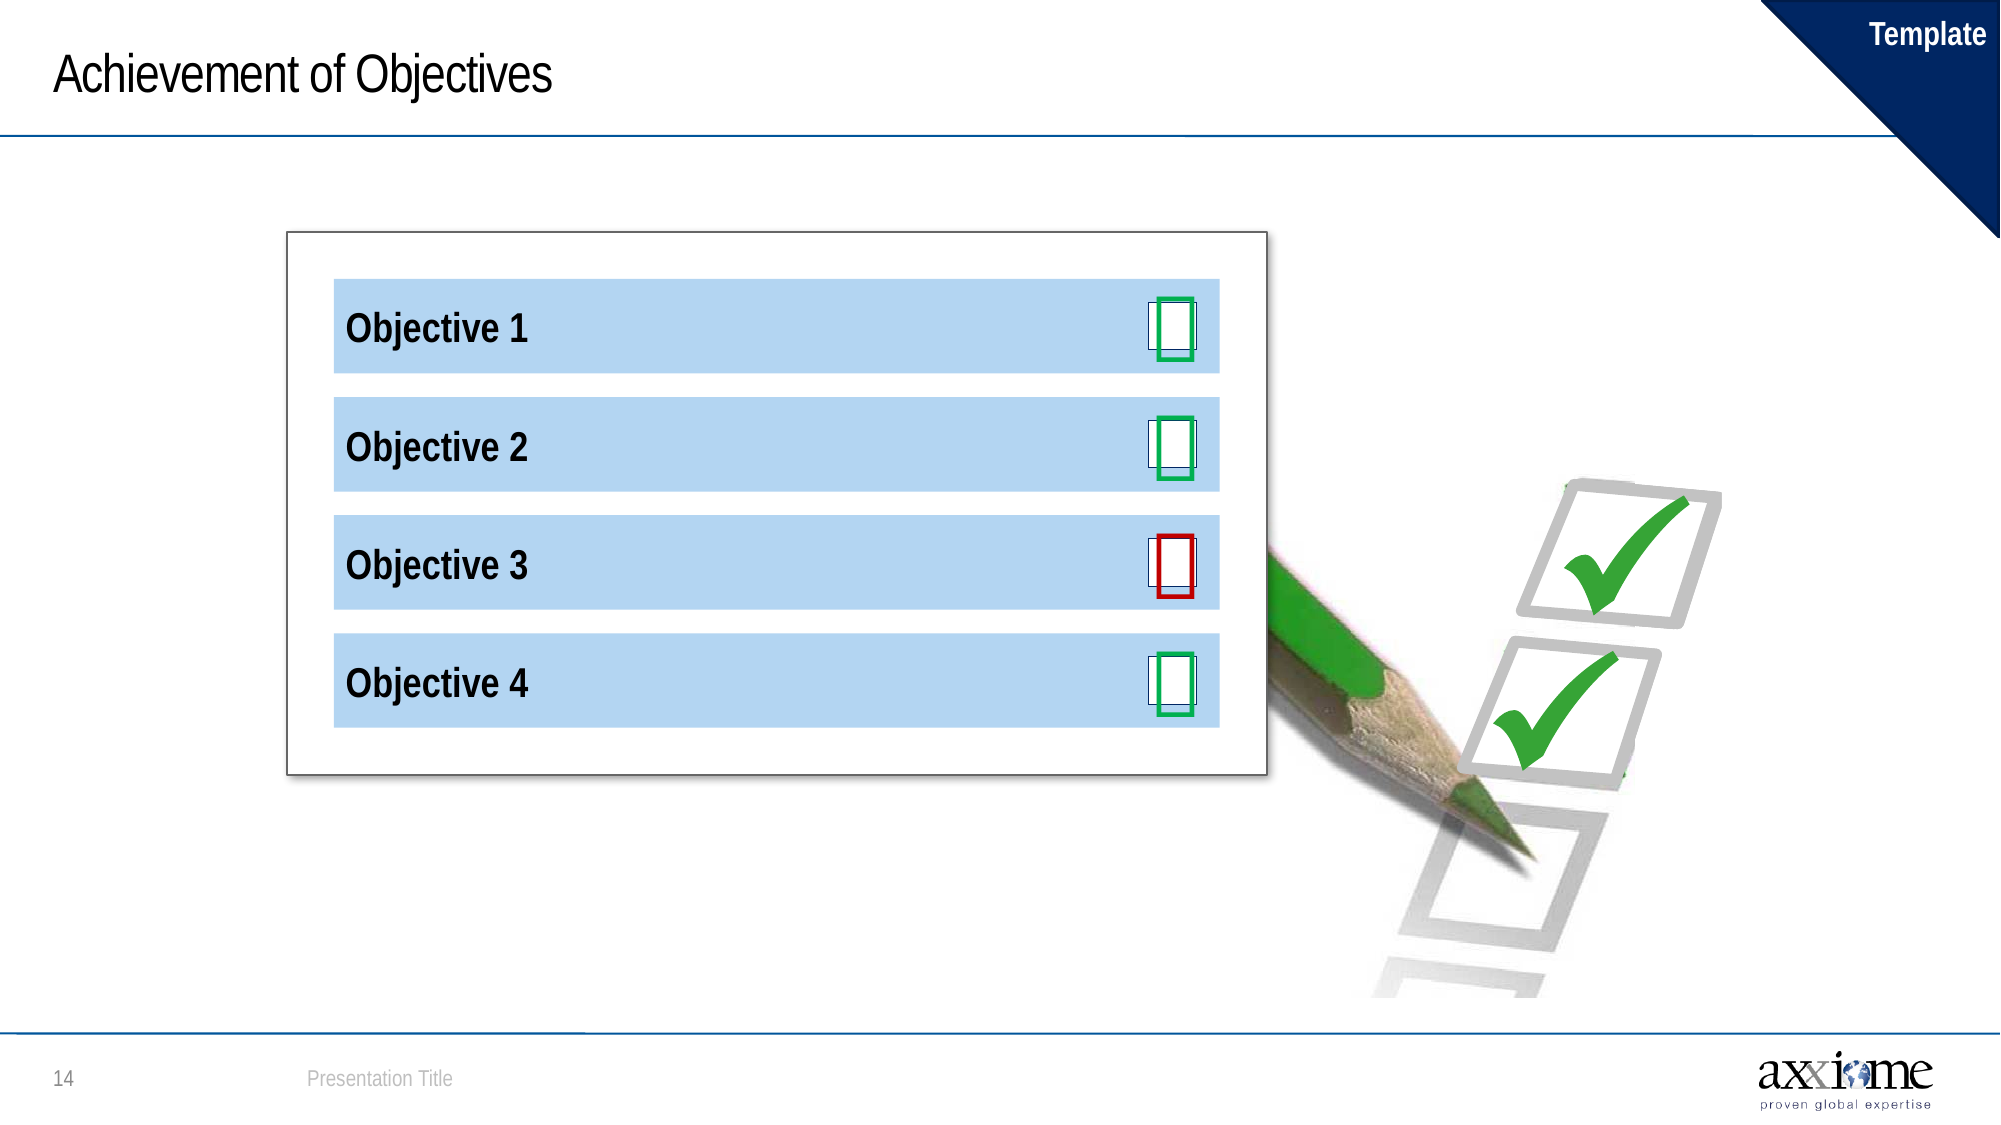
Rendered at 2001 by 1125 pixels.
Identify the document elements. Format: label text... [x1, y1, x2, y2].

text_box Objective 3 [333, 515, 1151, 610]
text_box Objective 1 [333, 278, 1220, 374]
title Achievement of Objectives [53, 5, 1597, 136]
text_box  [1148, 420, 1197, 468]
text_box Template [1760, 0, 2000, 239]
text_box [286, 231, 1267, 775]
text_box Objective 4 [333, 633, 1151, 728]
slide_number 13 [53, 1057, 109, 1099]
footer Presentation Title [307, 1056, 1331, 1099]
text_box Objective 2 [333, 397, 1220, 492]
picture [1759, 1051, 1933, 1111]
picture [1156, 474, 1722, 1000]
text_box  [1148, 302, 1197, 350]
